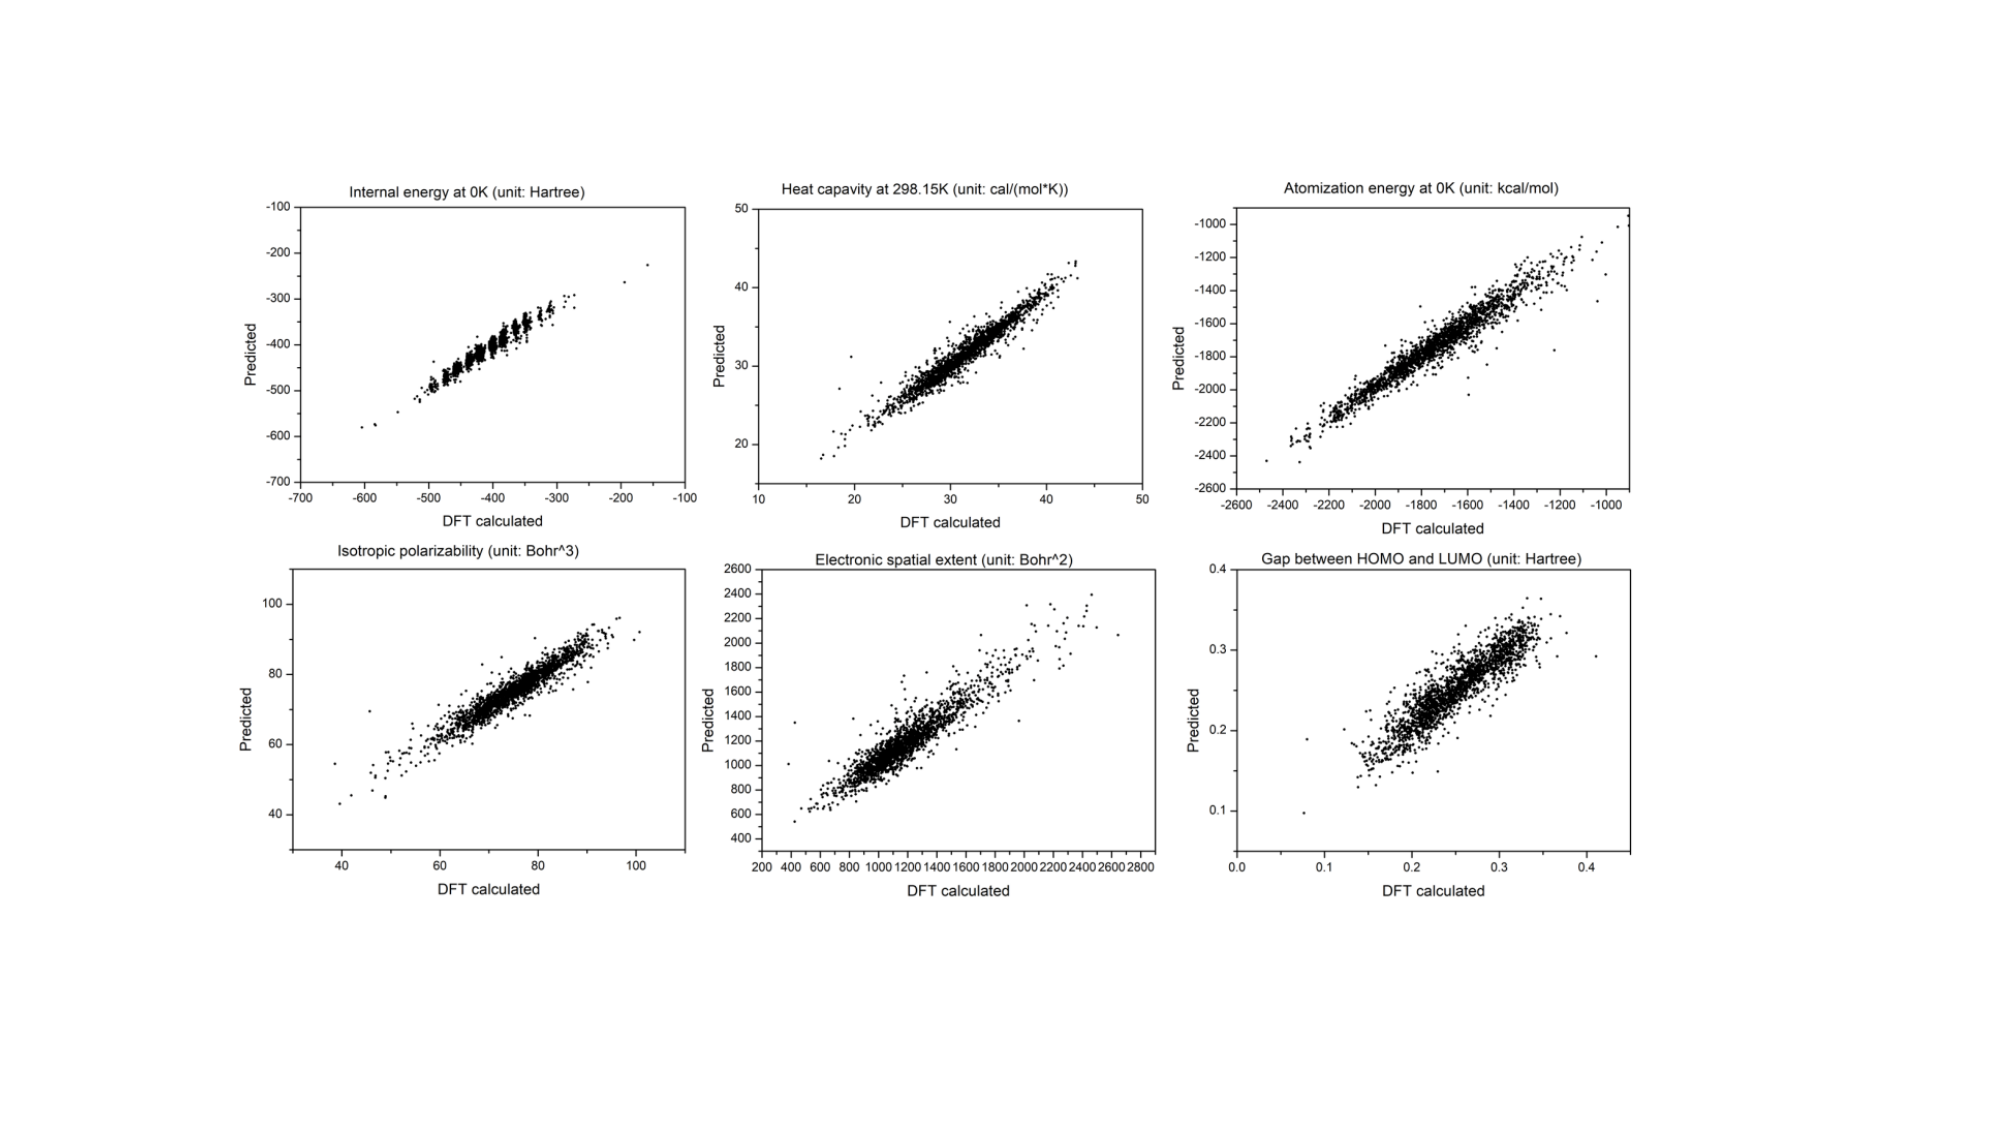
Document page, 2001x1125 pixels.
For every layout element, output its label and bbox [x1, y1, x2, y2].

picture [232, 181, 1661, 917]
